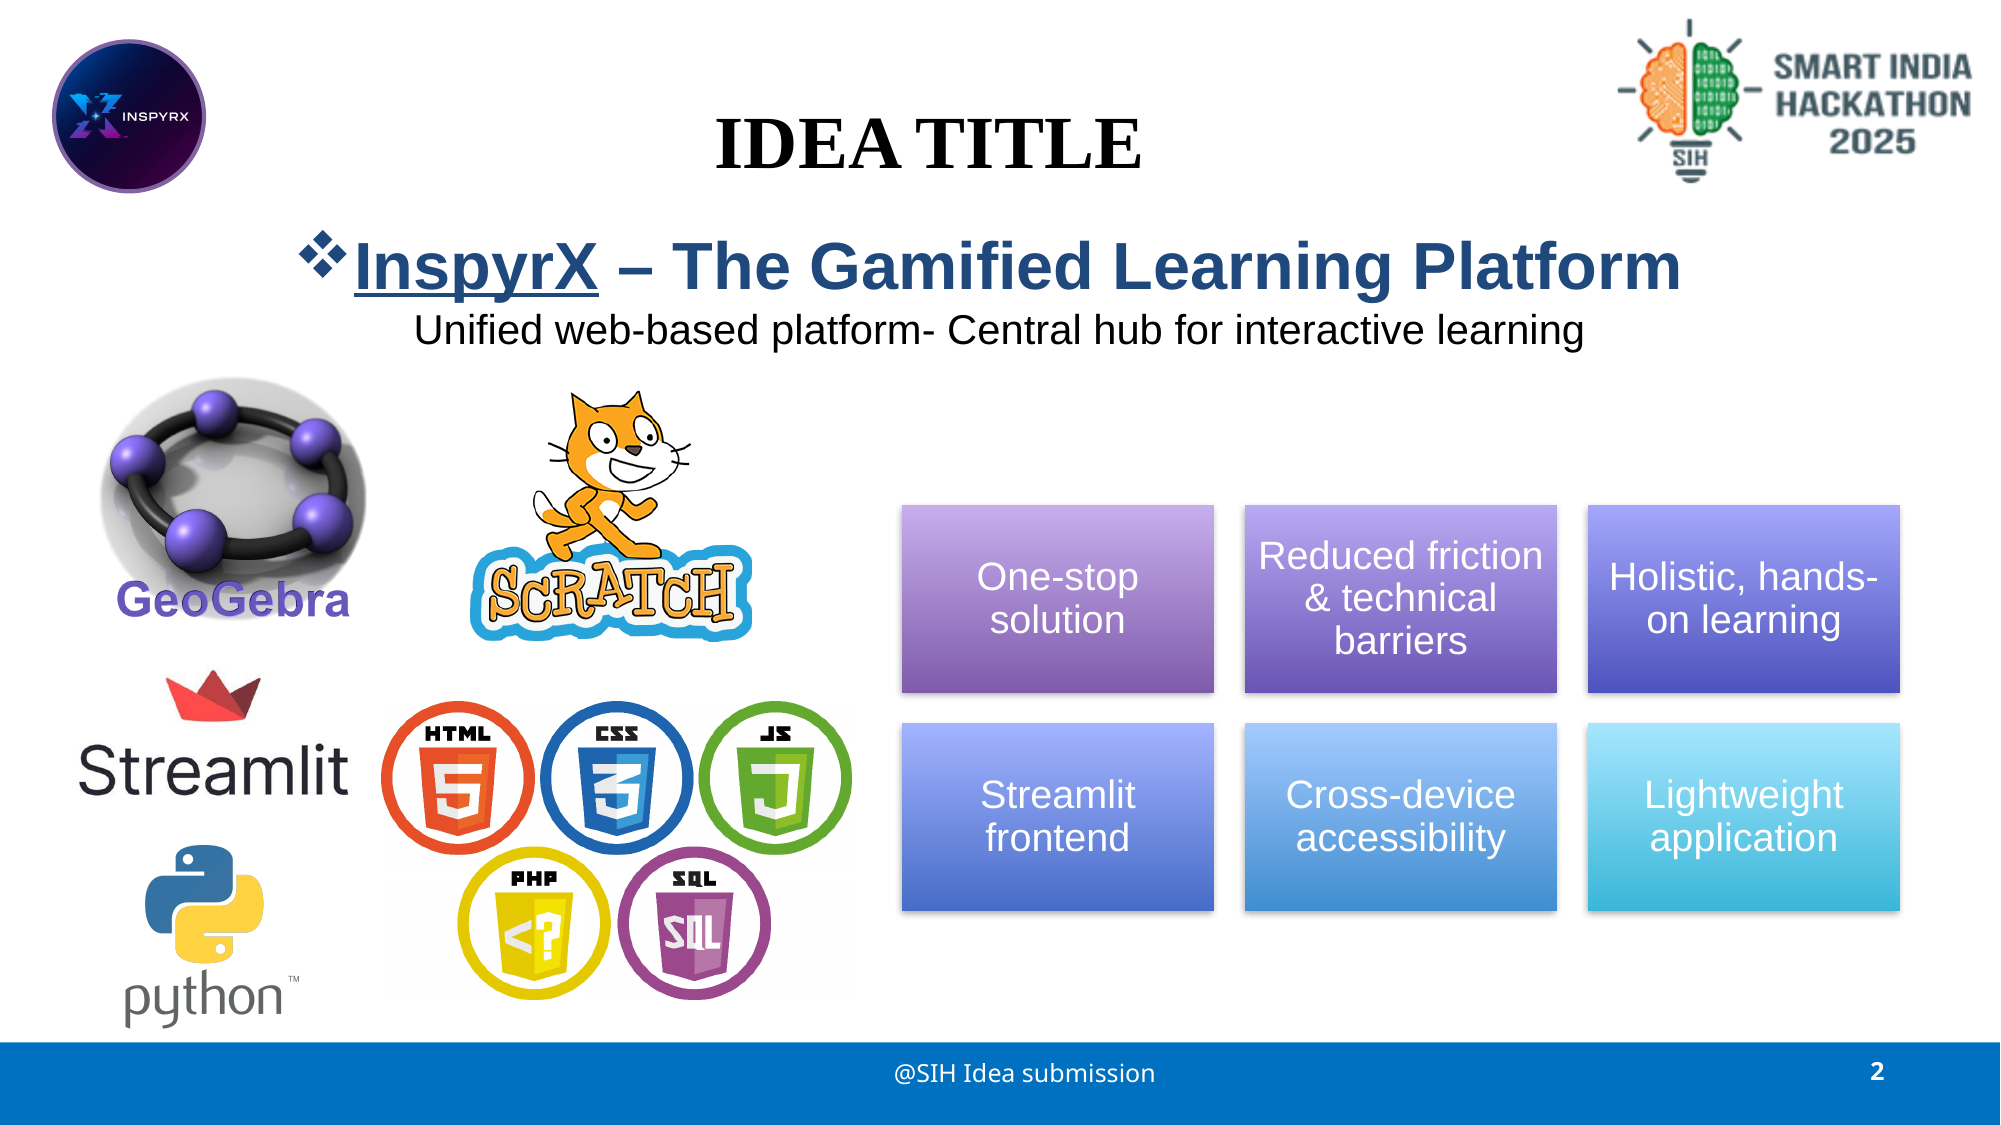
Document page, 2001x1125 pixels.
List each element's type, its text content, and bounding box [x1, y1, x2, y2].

text_box InspyrX – The Gamified Learning Platform [41, 215, 1959, 310]
picture [469, 374, 753, 657]
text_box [901, 396, 1901, 1021]
picture [99, 376, 367, 621]
picture [37, 843, 371, 1032]
picture [64, 651, 363, 817]
text_box [0, 1042, 2000, 1125]
slide_number 2 [1433, 1042, 1900, 1103]
picture [381, 701, 853, 1000]
title IDEA TITLE [29, 0, 1831, 188]
picture [1614, 9, 1977, 194]
text_box [51, 39, 207, 194]
text_box Unified web-based platform- Central hub for interactive learning [398, 295, 1602, 361]
footer @SIH Idea submission [762, 1042, 1289, 1103]
